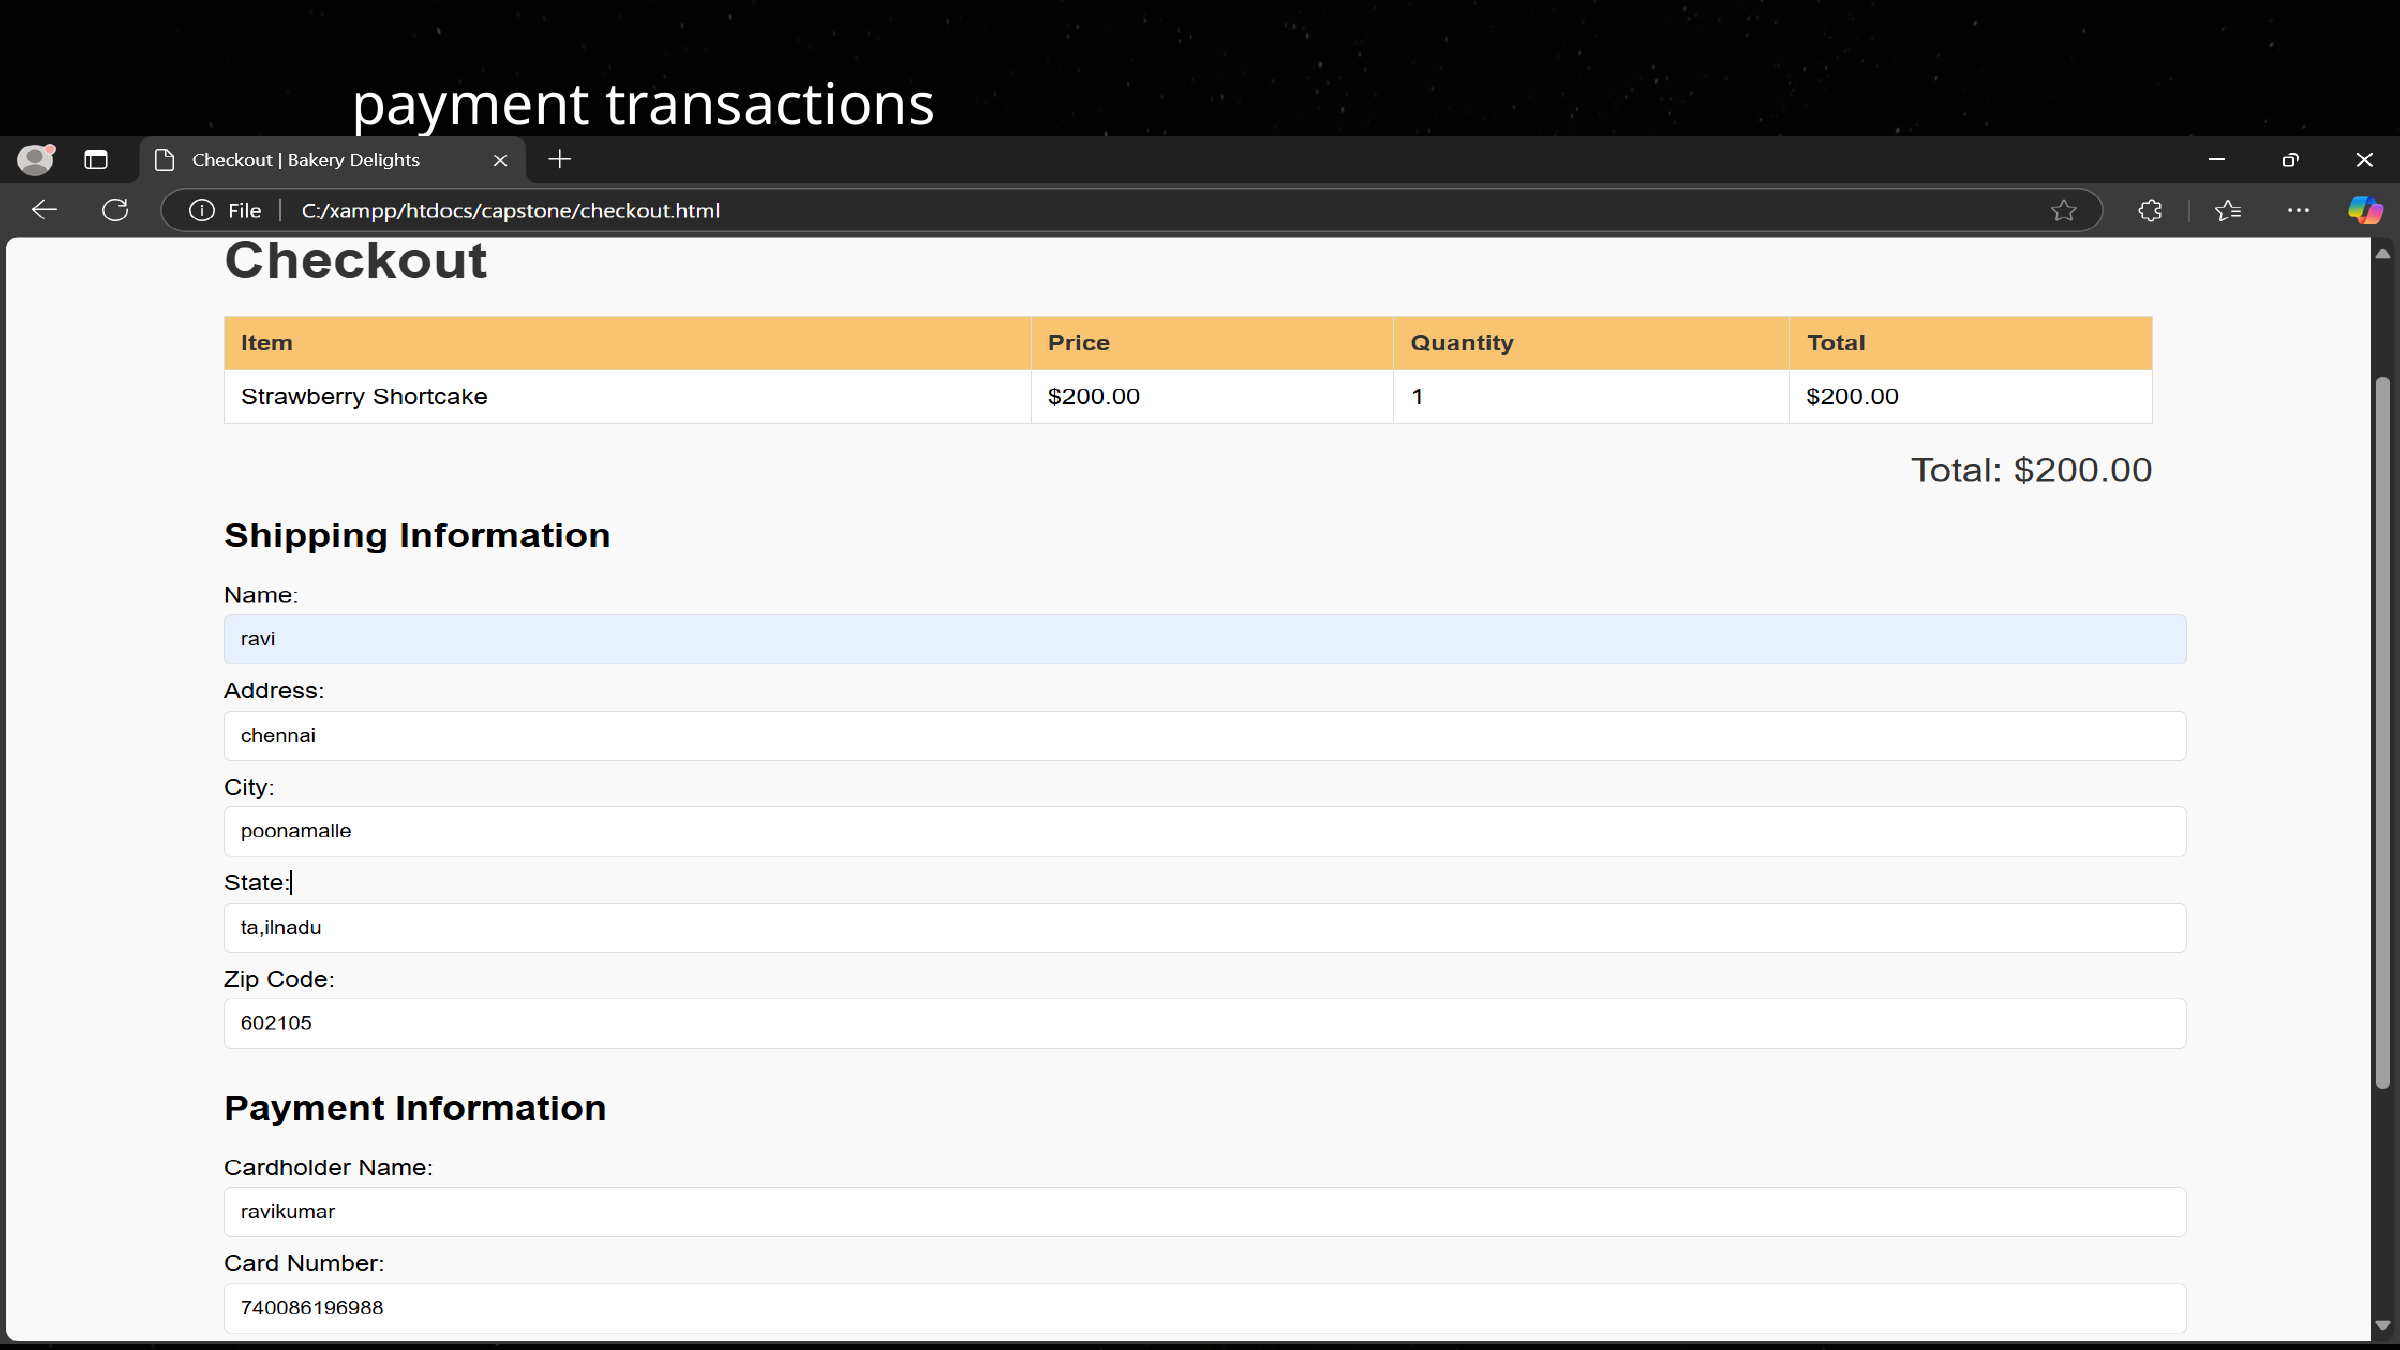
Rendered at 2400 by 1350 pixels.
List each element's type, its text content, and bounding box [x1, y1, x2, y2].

picture [0, 0, 2400, 1350]
text_box payment transactions [81, 64, 925, 136]
